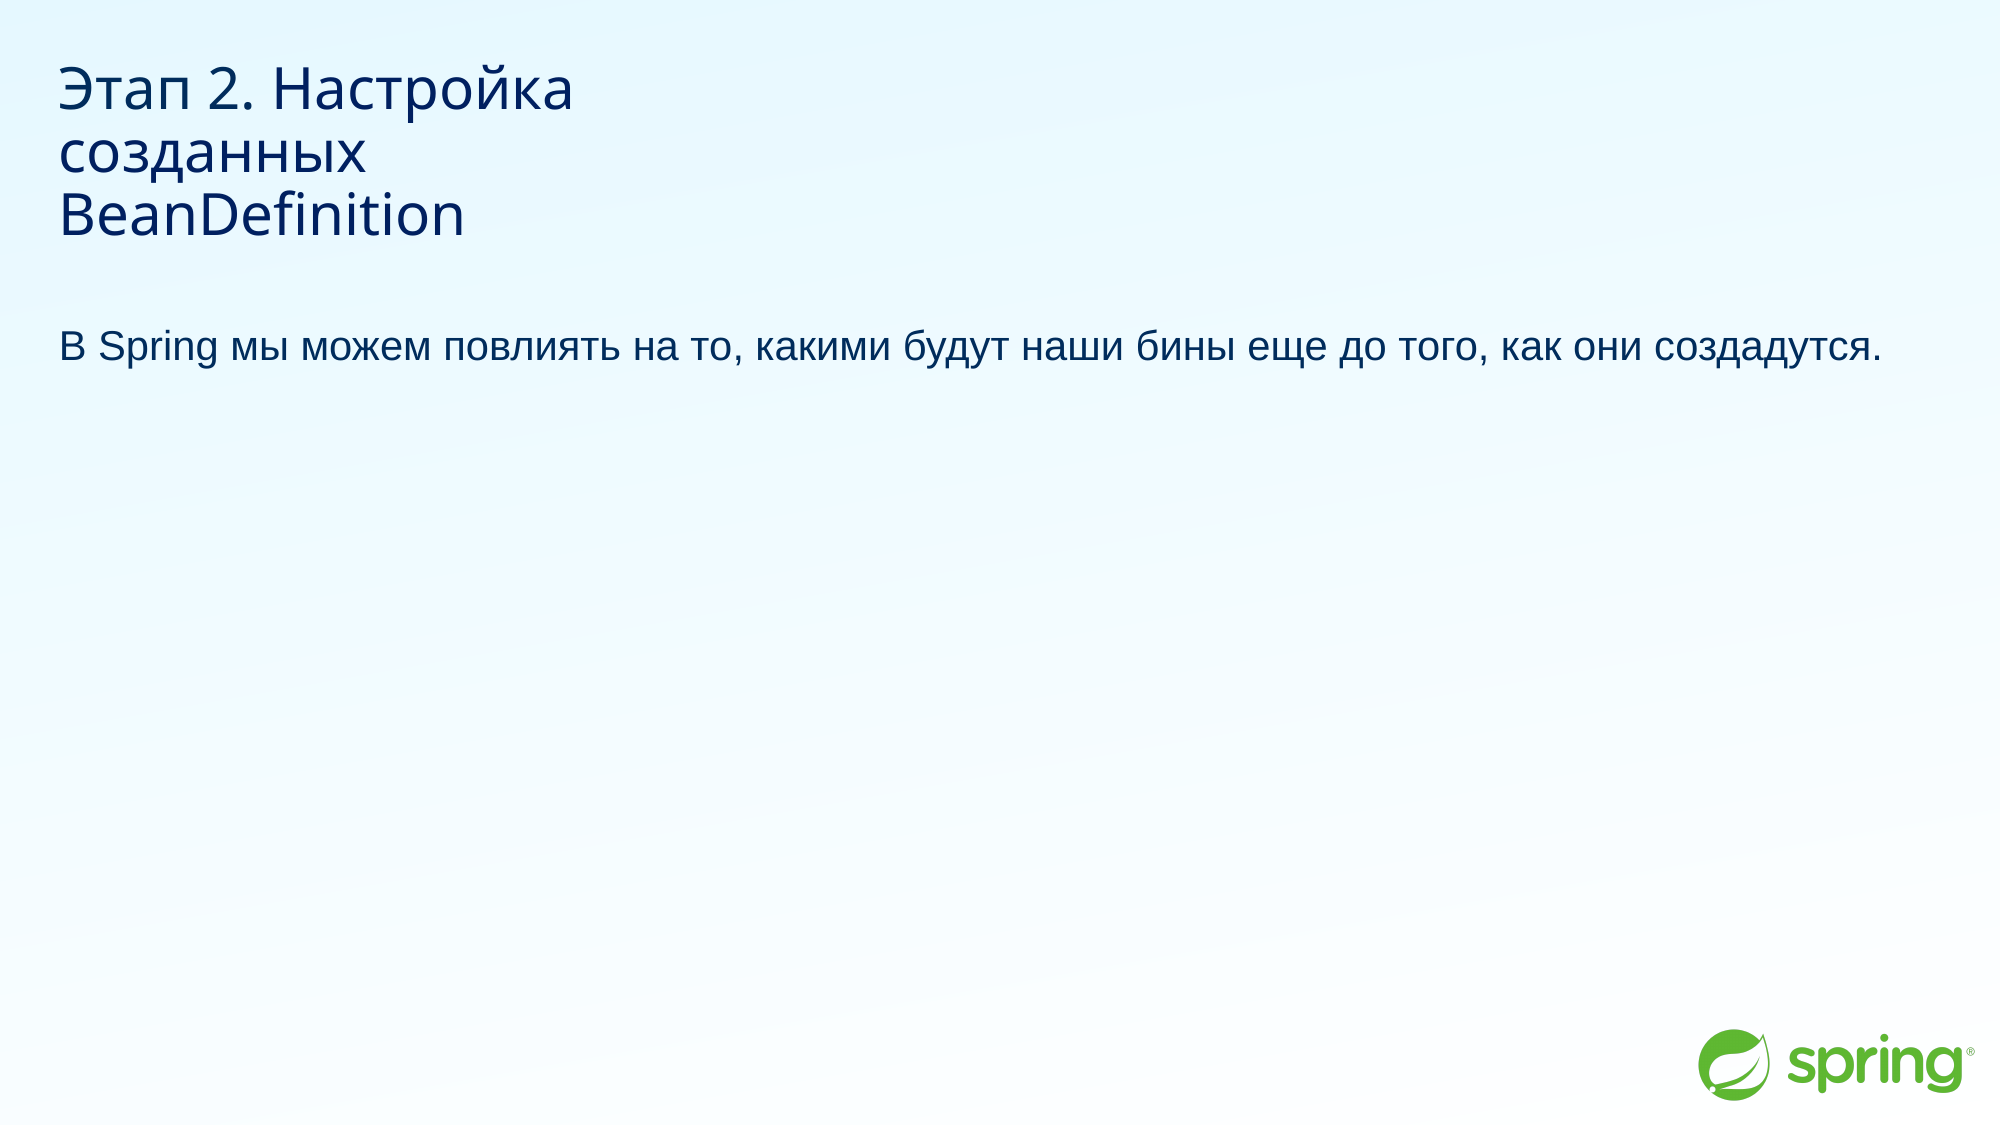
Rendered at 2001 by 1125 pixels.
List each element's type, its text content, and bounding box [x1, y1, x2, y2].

picture [1657, 944, 2000, 1125]
list В Spring мы можем повлиять на то, какими будут наши бины еще до того, как они создадутся. [59, 324, 1942, 1065]
title Этап 2. Настройка созданных BeanDefinition [58, 59, 704, 266]
